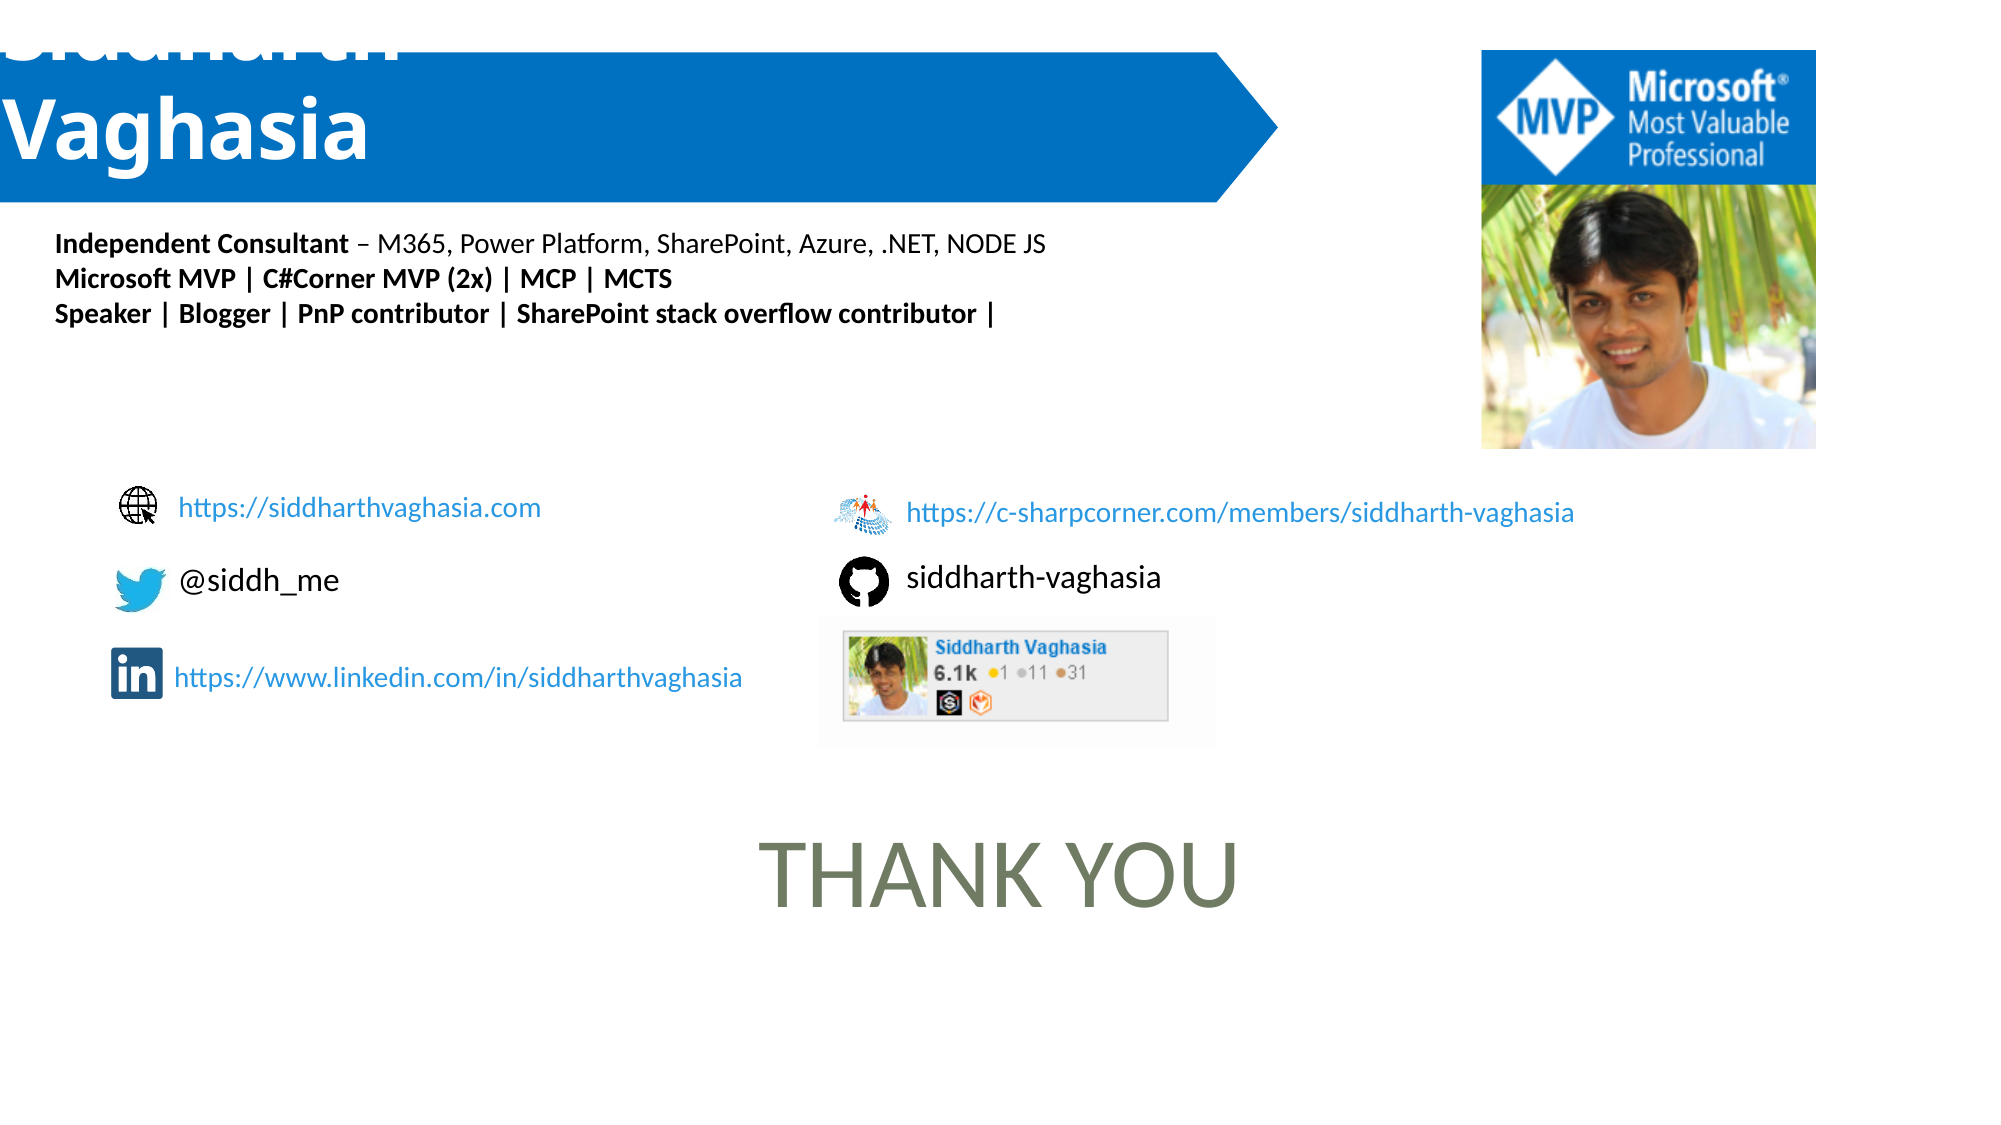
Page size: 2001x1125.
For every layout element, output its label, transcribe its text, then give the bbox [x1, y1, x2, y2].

picture [1475, 50, 1816, 449]
text_box THANK YOU [680, 803, 1320, 1125]
text_box Independent Consultant – M365, Power Platform, SharePoint, Azure, .NET, NODE JS Microsoft MVP | C#Corner MVP (2x) | MCP | MCTS Speaker | Blogger | PnP contributor | SharePoint stack overflow contributor | [40, 216, 1188, 381]
text_box [0, 52, 1278, 203]
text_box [104, 480, 1813, 748]
title Siddharth Vaghasia [0, 0, 775, 177]
